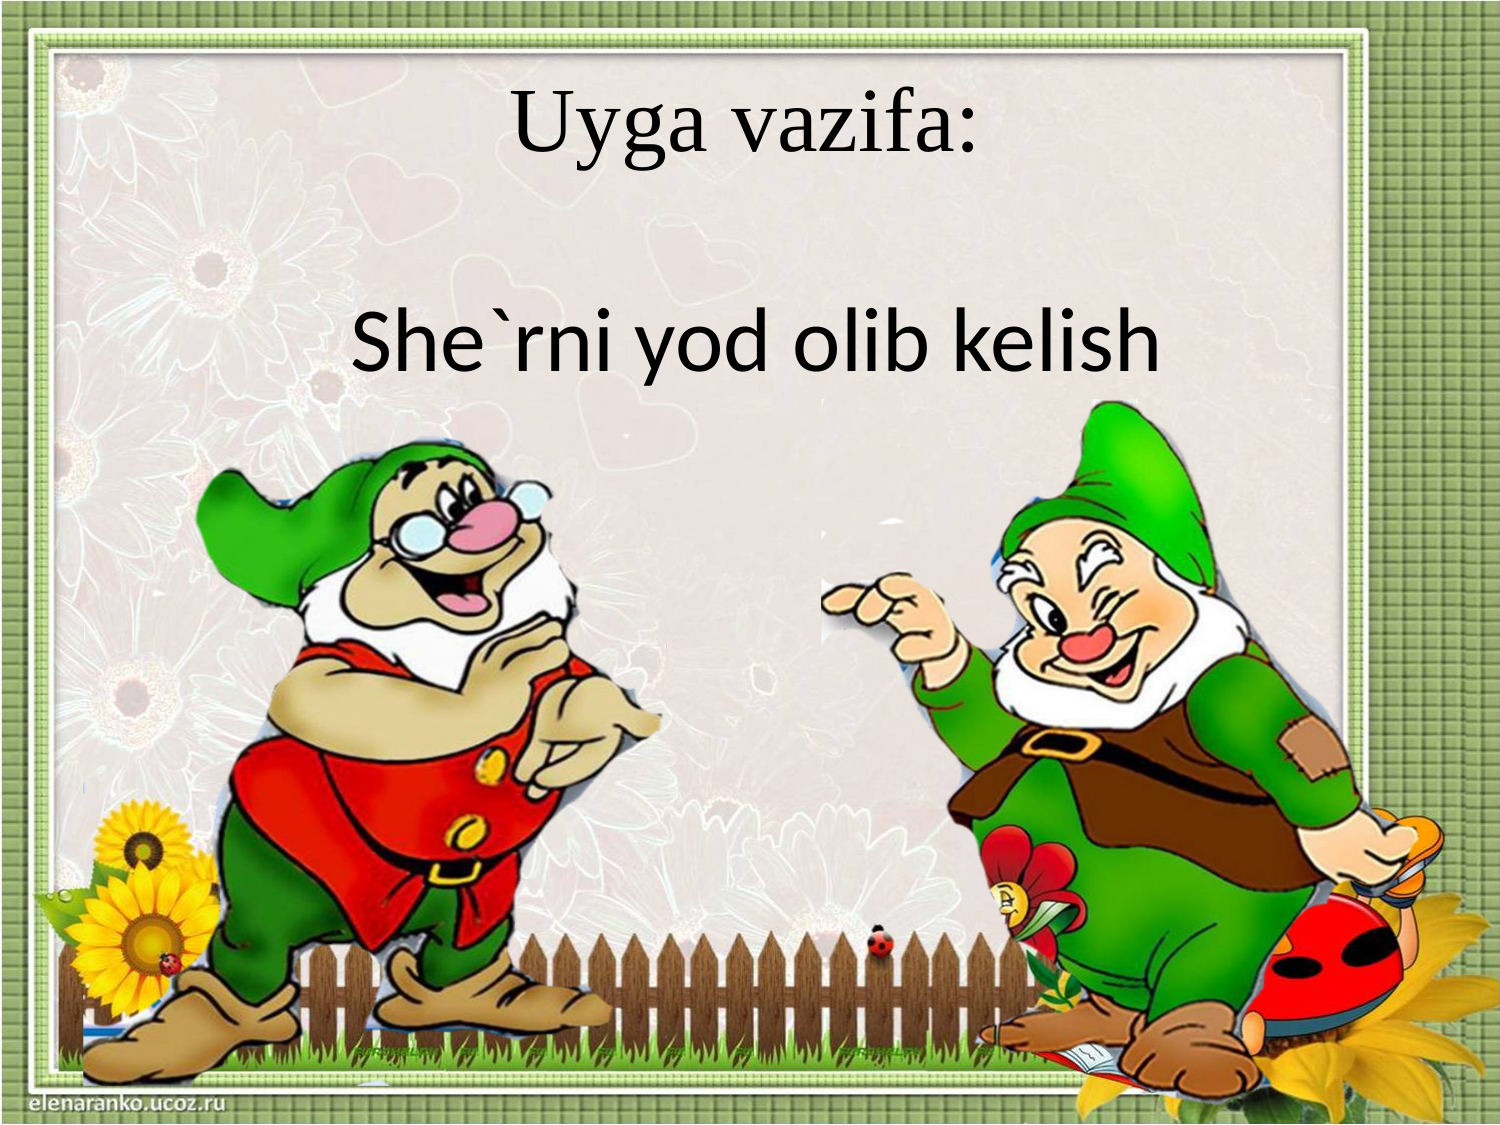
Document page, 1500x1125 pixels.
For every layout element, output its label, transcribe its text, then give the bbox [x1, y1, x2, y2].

picture [0, 0, 1500, 1125]
title Uyga vazifa: She`rni yod olib kelish [81, 89, 1433, 360]
